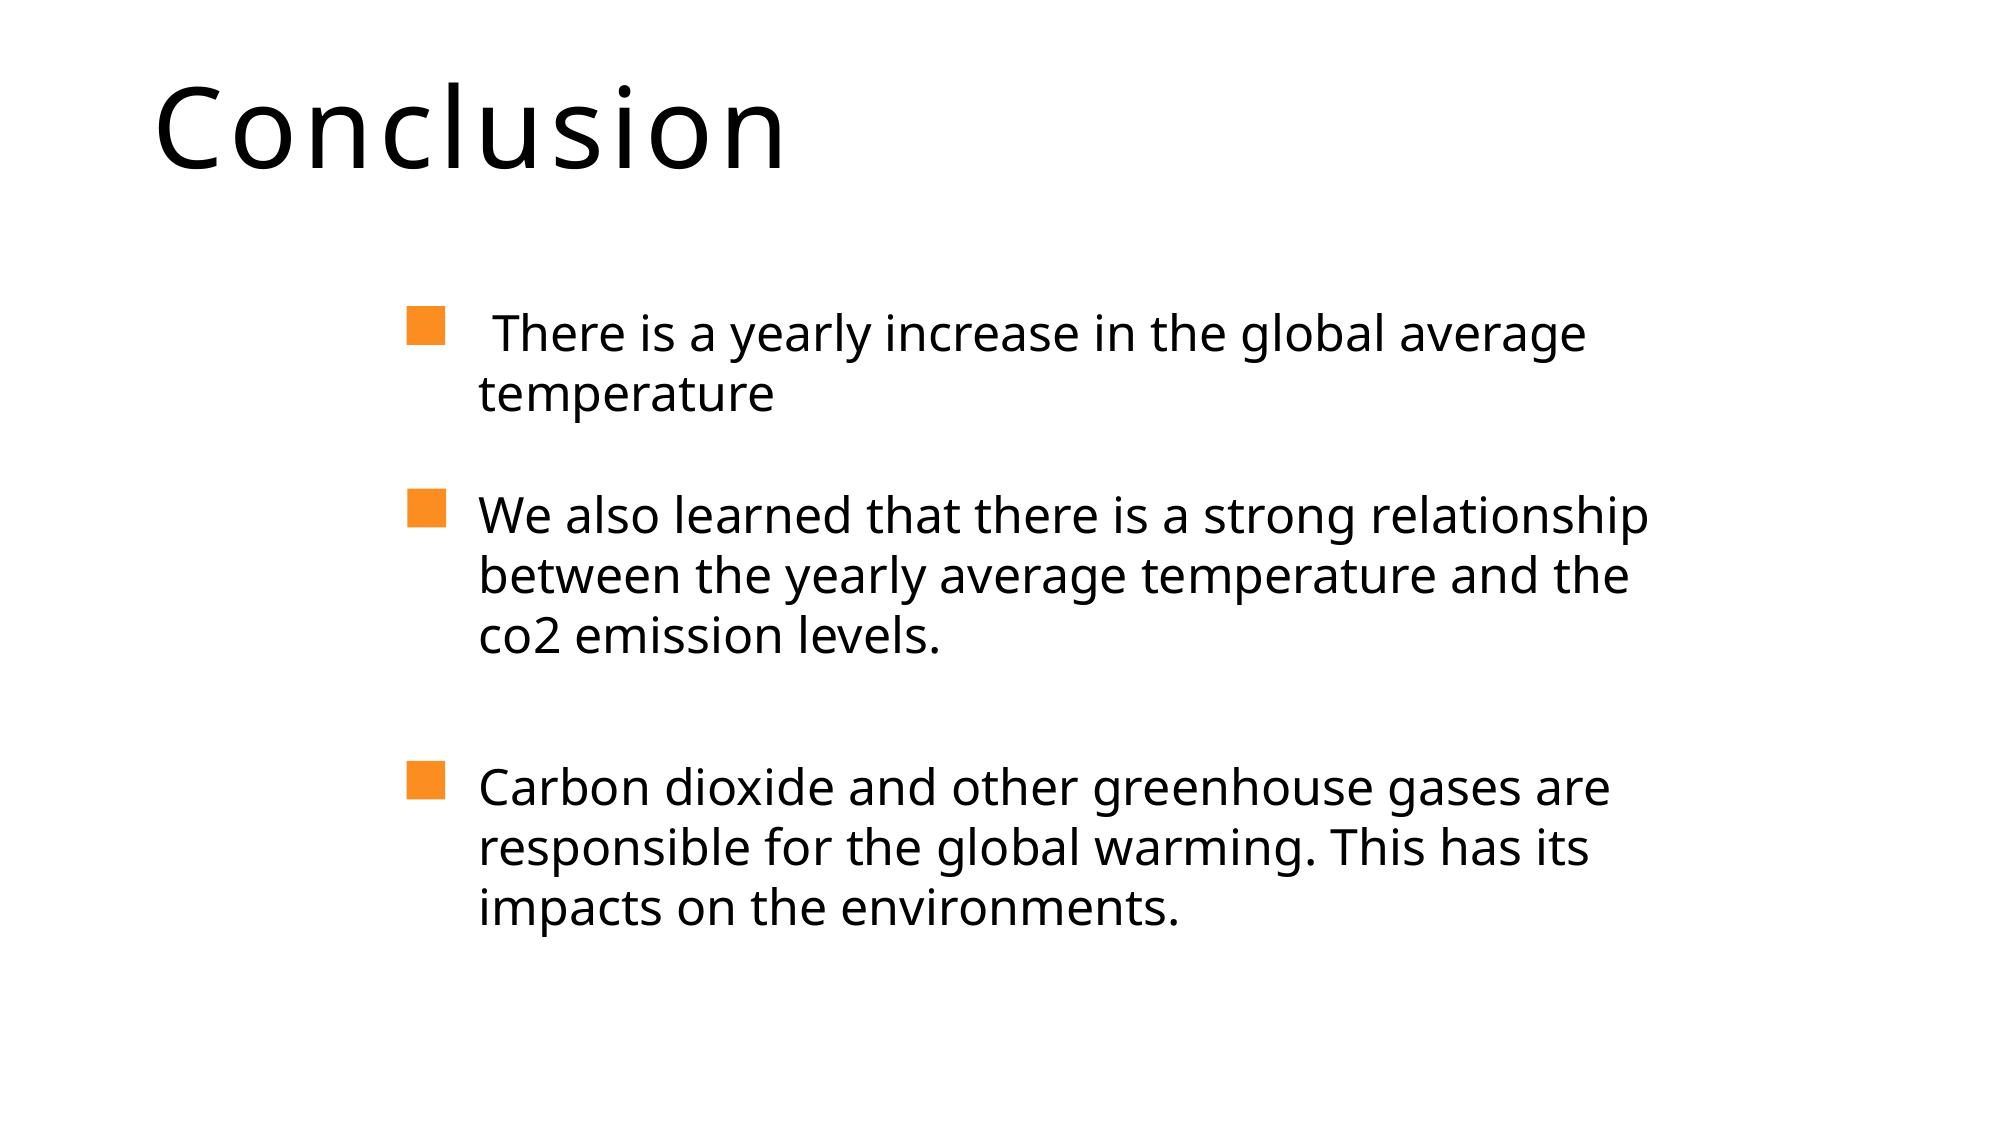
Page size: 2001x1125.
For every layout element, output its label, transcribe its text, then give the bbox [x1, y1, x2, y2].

text_box Conclusion [137, 47, 1863, 201]
text_box [406, 488, 447, 528]
text_box We also learned that there is a strong relationship between the yearly average temperature and the co2 emission levels. [464, 475, 1700, 671]
text_box Carbon dioxide and other greenhouse gases are responsible for the global warming. This has its impacts on the environments. [464, 748, 1700, 943]
text_box [406, 305, 446, 346]
text_box [406, 760, 446, 800]
text_box There is a yearly increase in the global average temperature [464, 294, 1700, 429]
